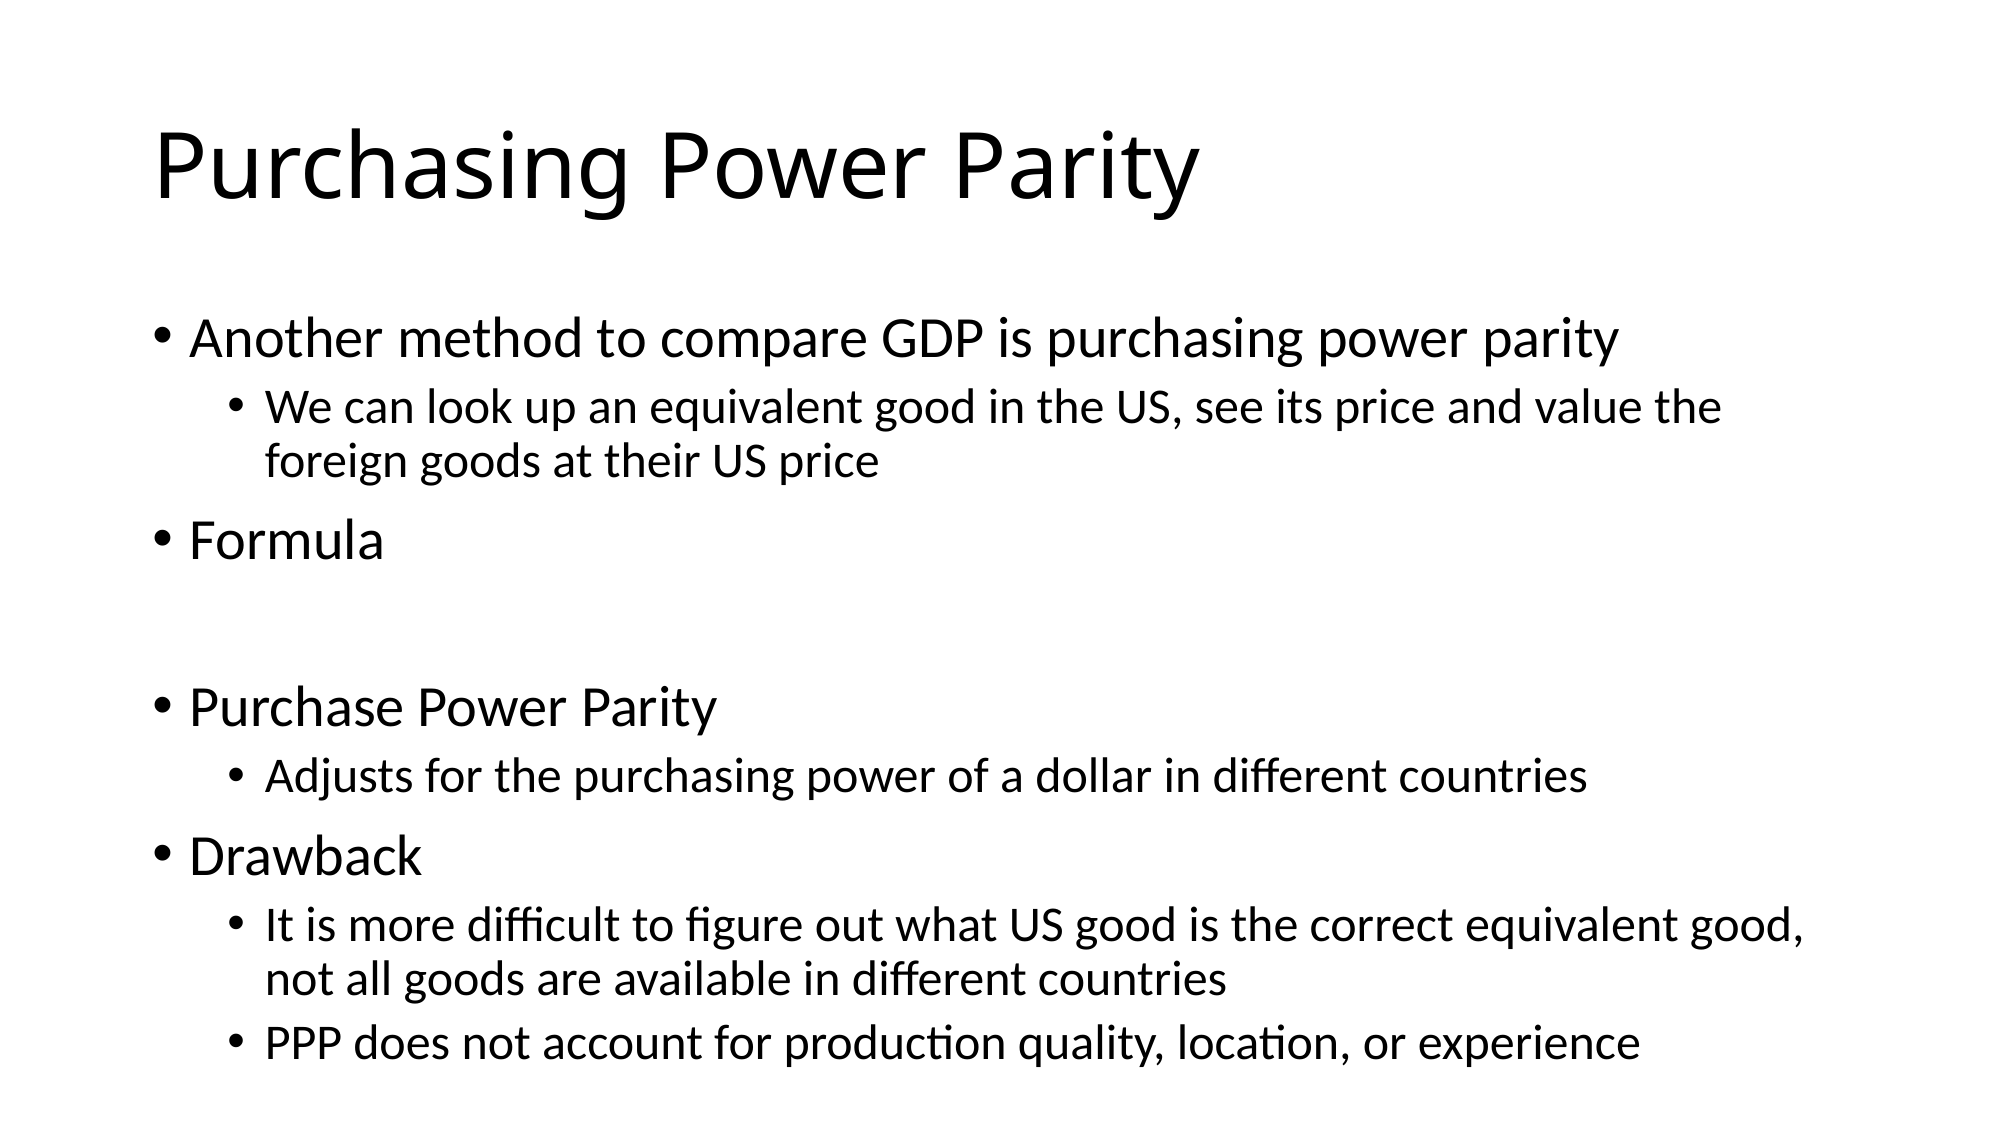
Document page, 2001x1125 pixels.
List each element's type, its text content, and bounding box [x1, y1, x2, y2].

title Purchasing Power Parity [137, 59, 1863, 278]
